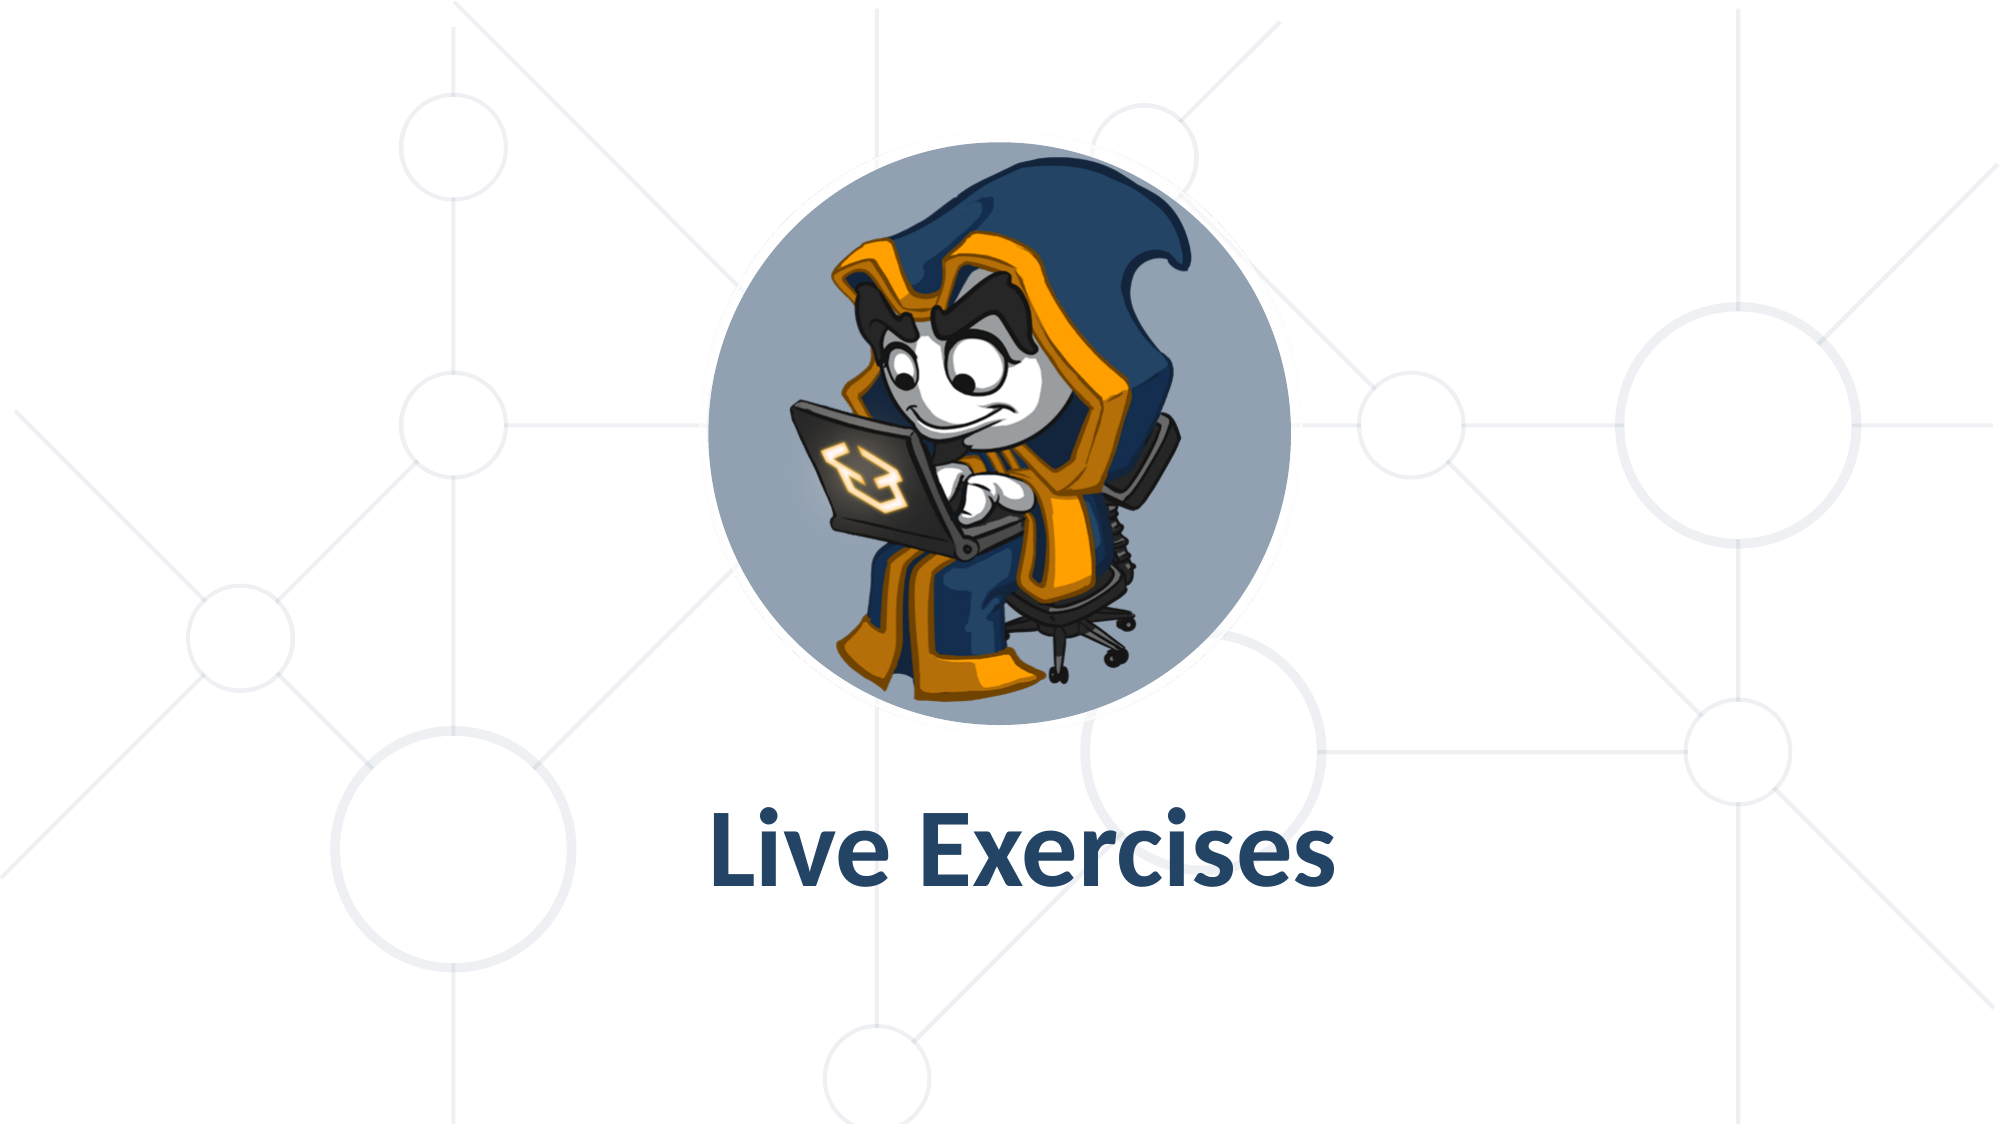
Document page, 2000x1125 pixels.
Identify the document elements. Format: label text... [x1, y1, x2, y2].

picture [699, 103, 1303, 734]
list Live Exercises [124, 774, 1923, 901]
